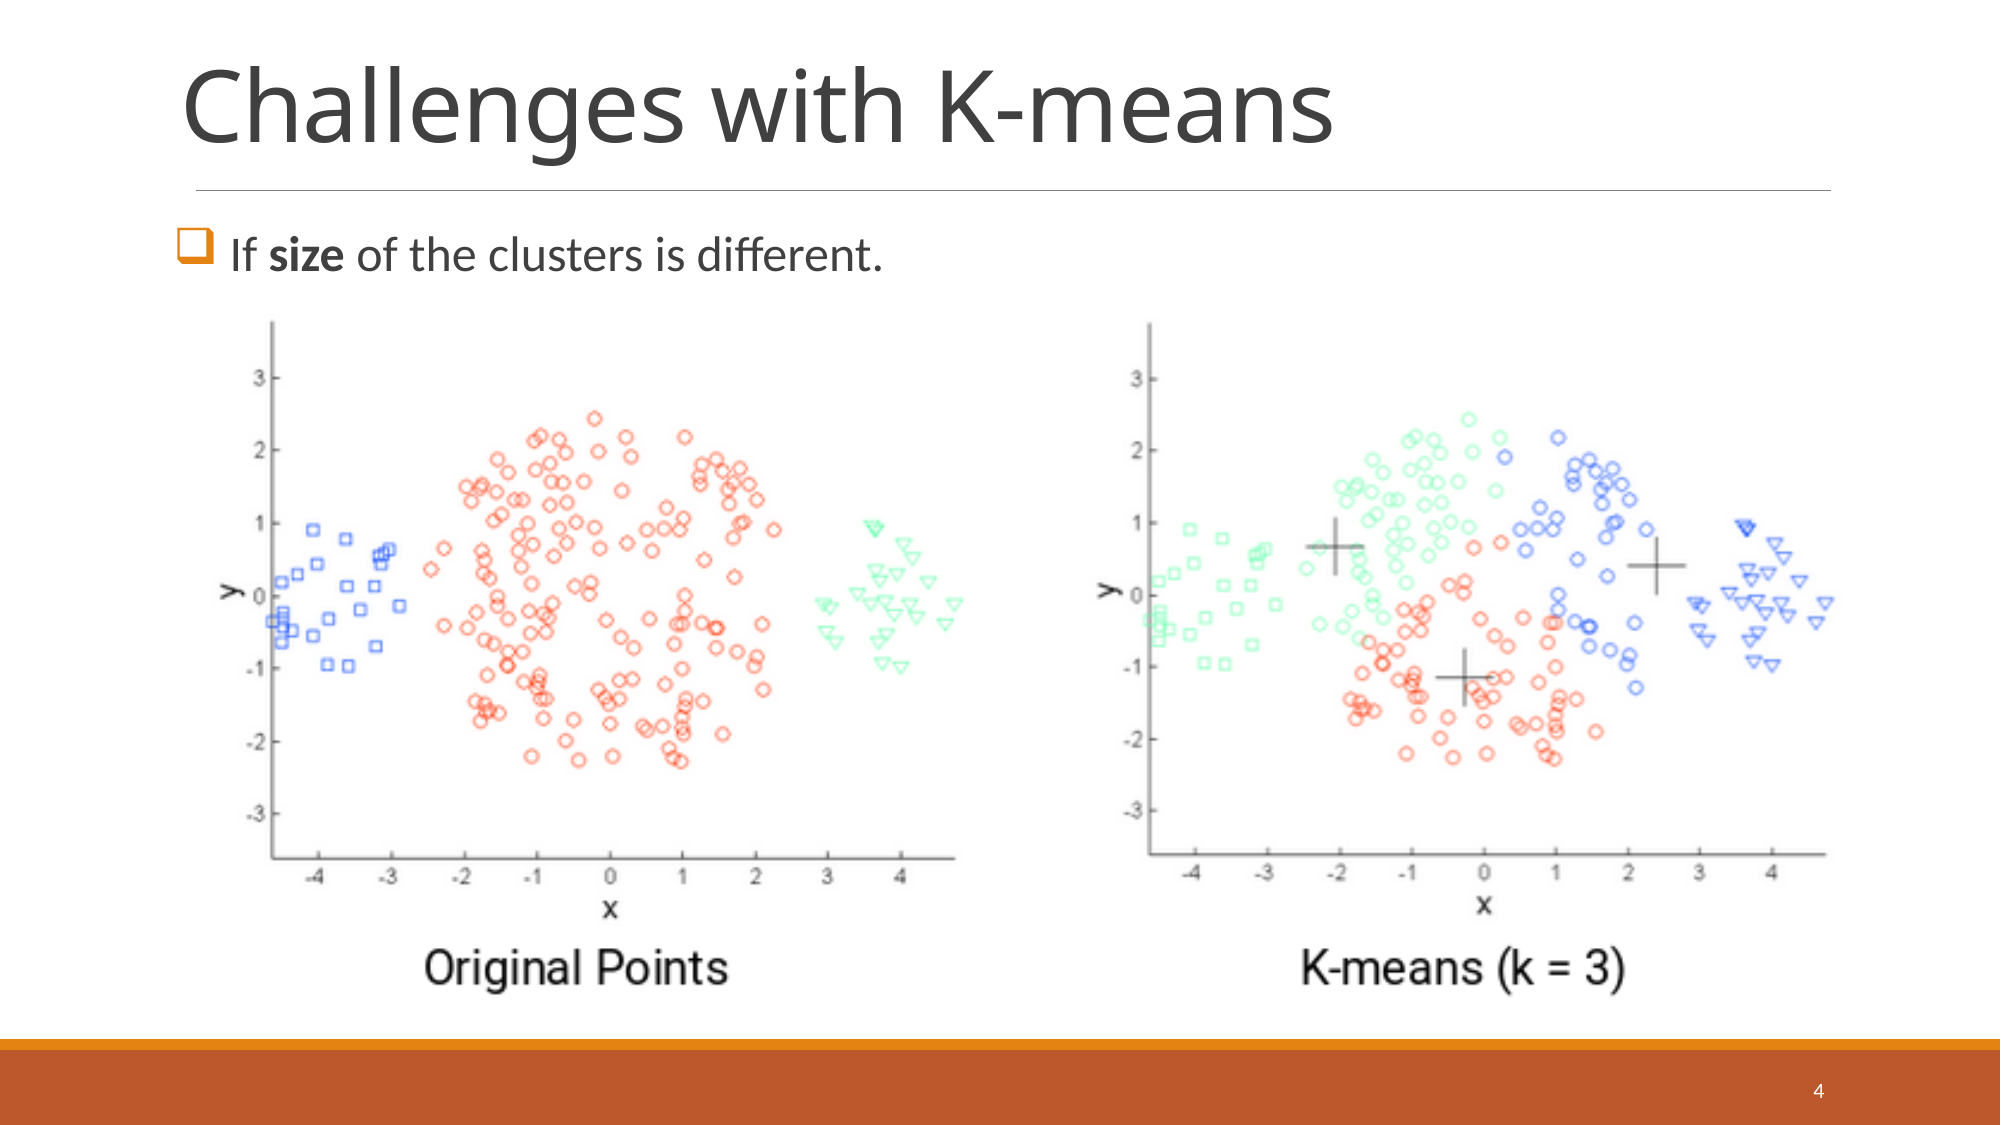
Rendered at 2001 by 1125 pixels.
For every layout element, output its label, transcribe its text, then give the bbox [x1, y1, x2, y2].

slide_number 4 [1624, 1059, 1840, 1120]
list If size of the clusters is different. [173, 220, 1830, 299]
title Challenges with K-means [165, 8, 1815, 171]
picture [172, 301, 1882, 1014]
